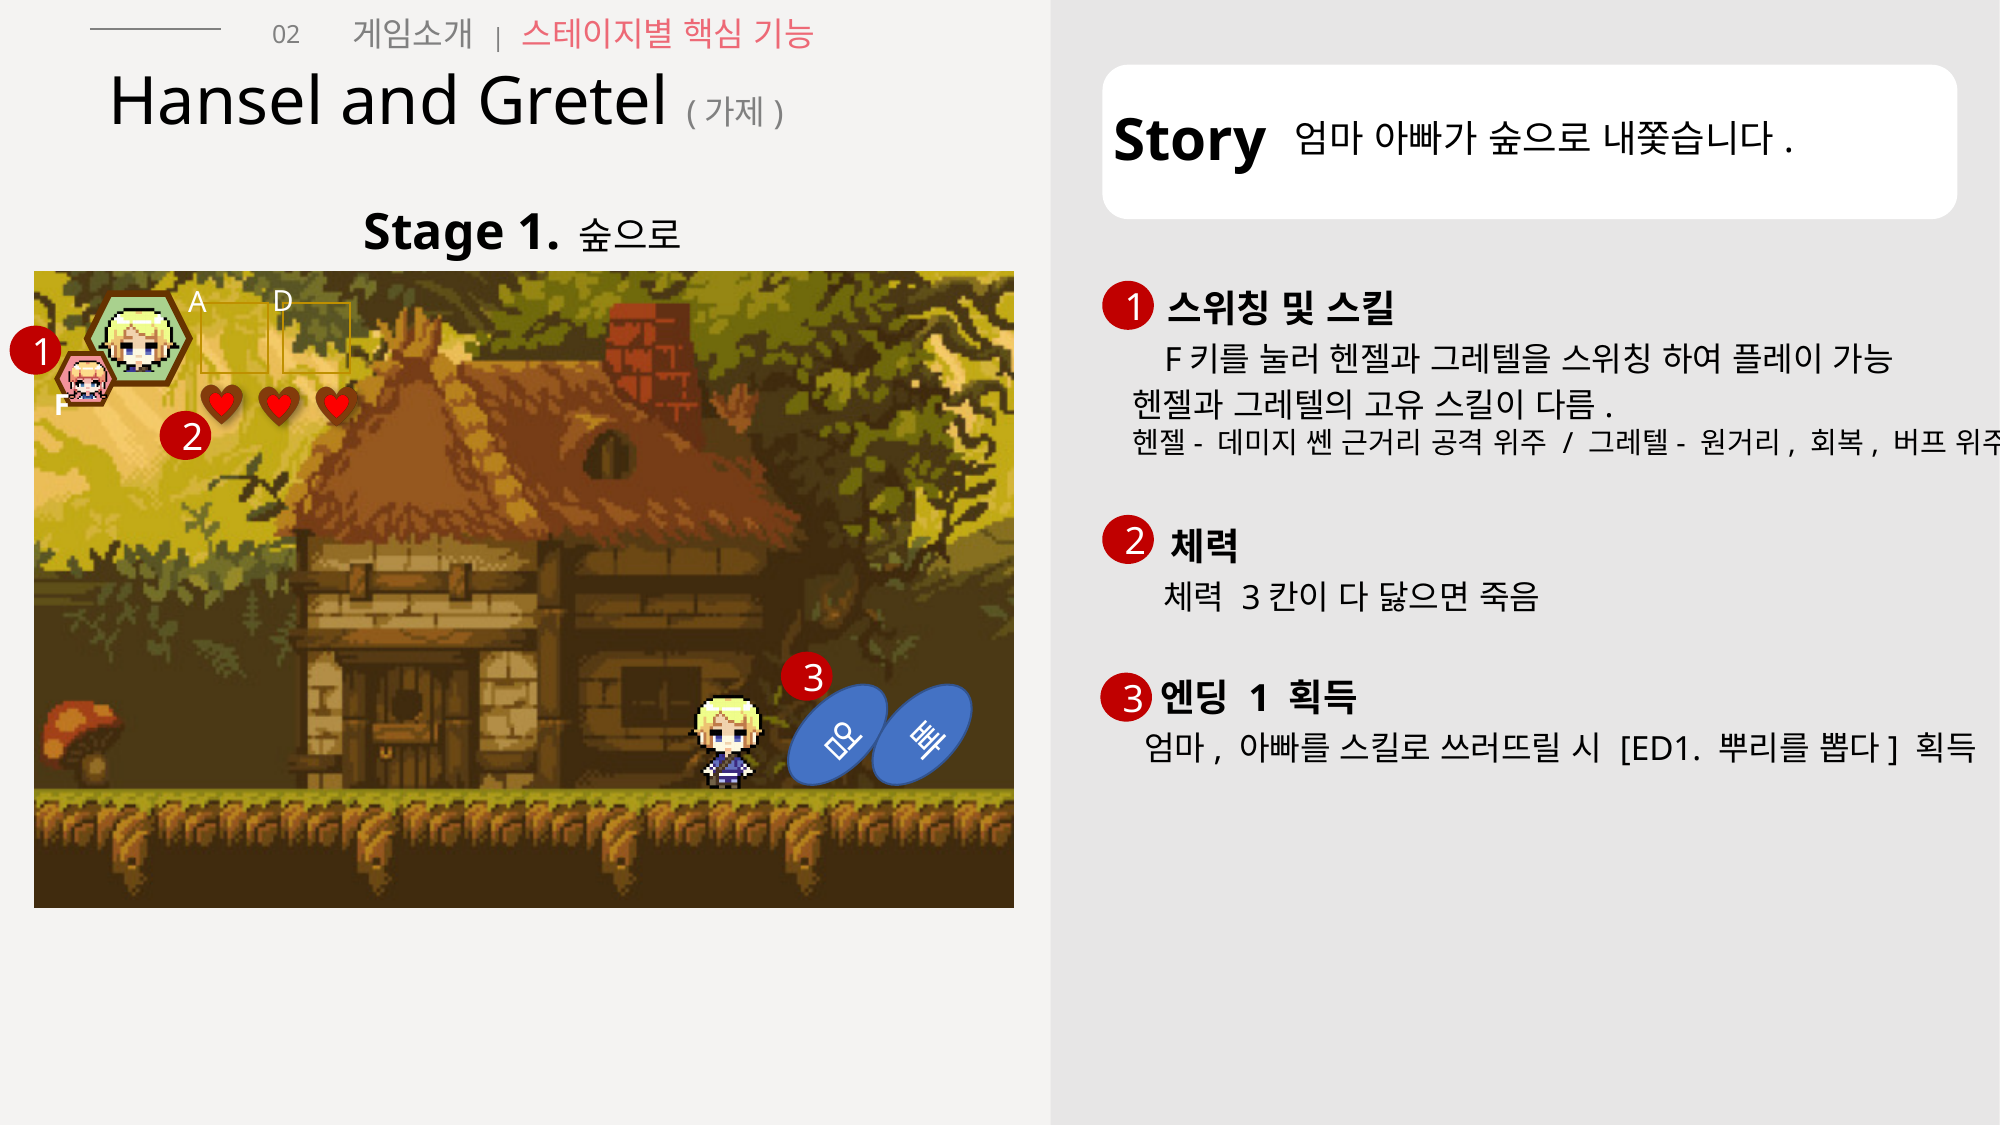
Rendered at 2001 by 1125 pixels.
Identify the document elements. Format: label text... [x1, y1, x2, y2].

text_box Hansel and Gretel (가제) [93, 50, 799, 146]
text_box F키를 눌러 헨젤과 그레텔을 스위칭 하여 플레이 가능 [1149, 330, 1910, 377]
text_box 02 [257, 10, 316, 50]
text_box 2 [1101, 513, 1155, 565]
text_box Story [1098, 95, 1282, 180]
text_box 엄마 아빠가 숲으로 내쫓습니다. [1280, 107, 1809, 168]
text_box Stage 1. 숲으로 [349, 192, 698, 268]
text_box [192, 375, 251, 434]
text_box 스위칭 및 스킬 [1153, 277, 1411, 330]
text_box 헨젤과 그레텔의 고유 스킬이 다름. 헨젤- 데미지 쎈 근거리 공격 위주 / 그레텔- 원거리, 회복, 버프 위주 [1117, 377, 2000, 467]
text_box 게임소개 | 스테이지별 핵심 기능 [337, 5, 830, 61]
text_box 1 [1101, 279, 1155, 331]
text_box 1 [8, 324, 34, 376]
text_box 엄마, 아빠를 스킬로 쓰러뜨릴 시 [ED1. 뿌리를 뽑다] 획득 [1129, 720, 1992, 775]
text_box 체력 [1156, 515, 1255, 568]
text_box 체력 3칸이 다 닳으면 죽음 [1148, 568, 1556, 624]
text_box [250, 377, 307, 436]
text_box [307, 377, 366, 436]
text_box [1050, 0, 2000, 1125]
text_box 3 [1099, 671, 1145, 723]
text_box 엔딩 1 획득 [1145, 666, 1373, 720]
text_box [1101, 63, 1959, 221]
picture [34, 271, 1014, 908]
